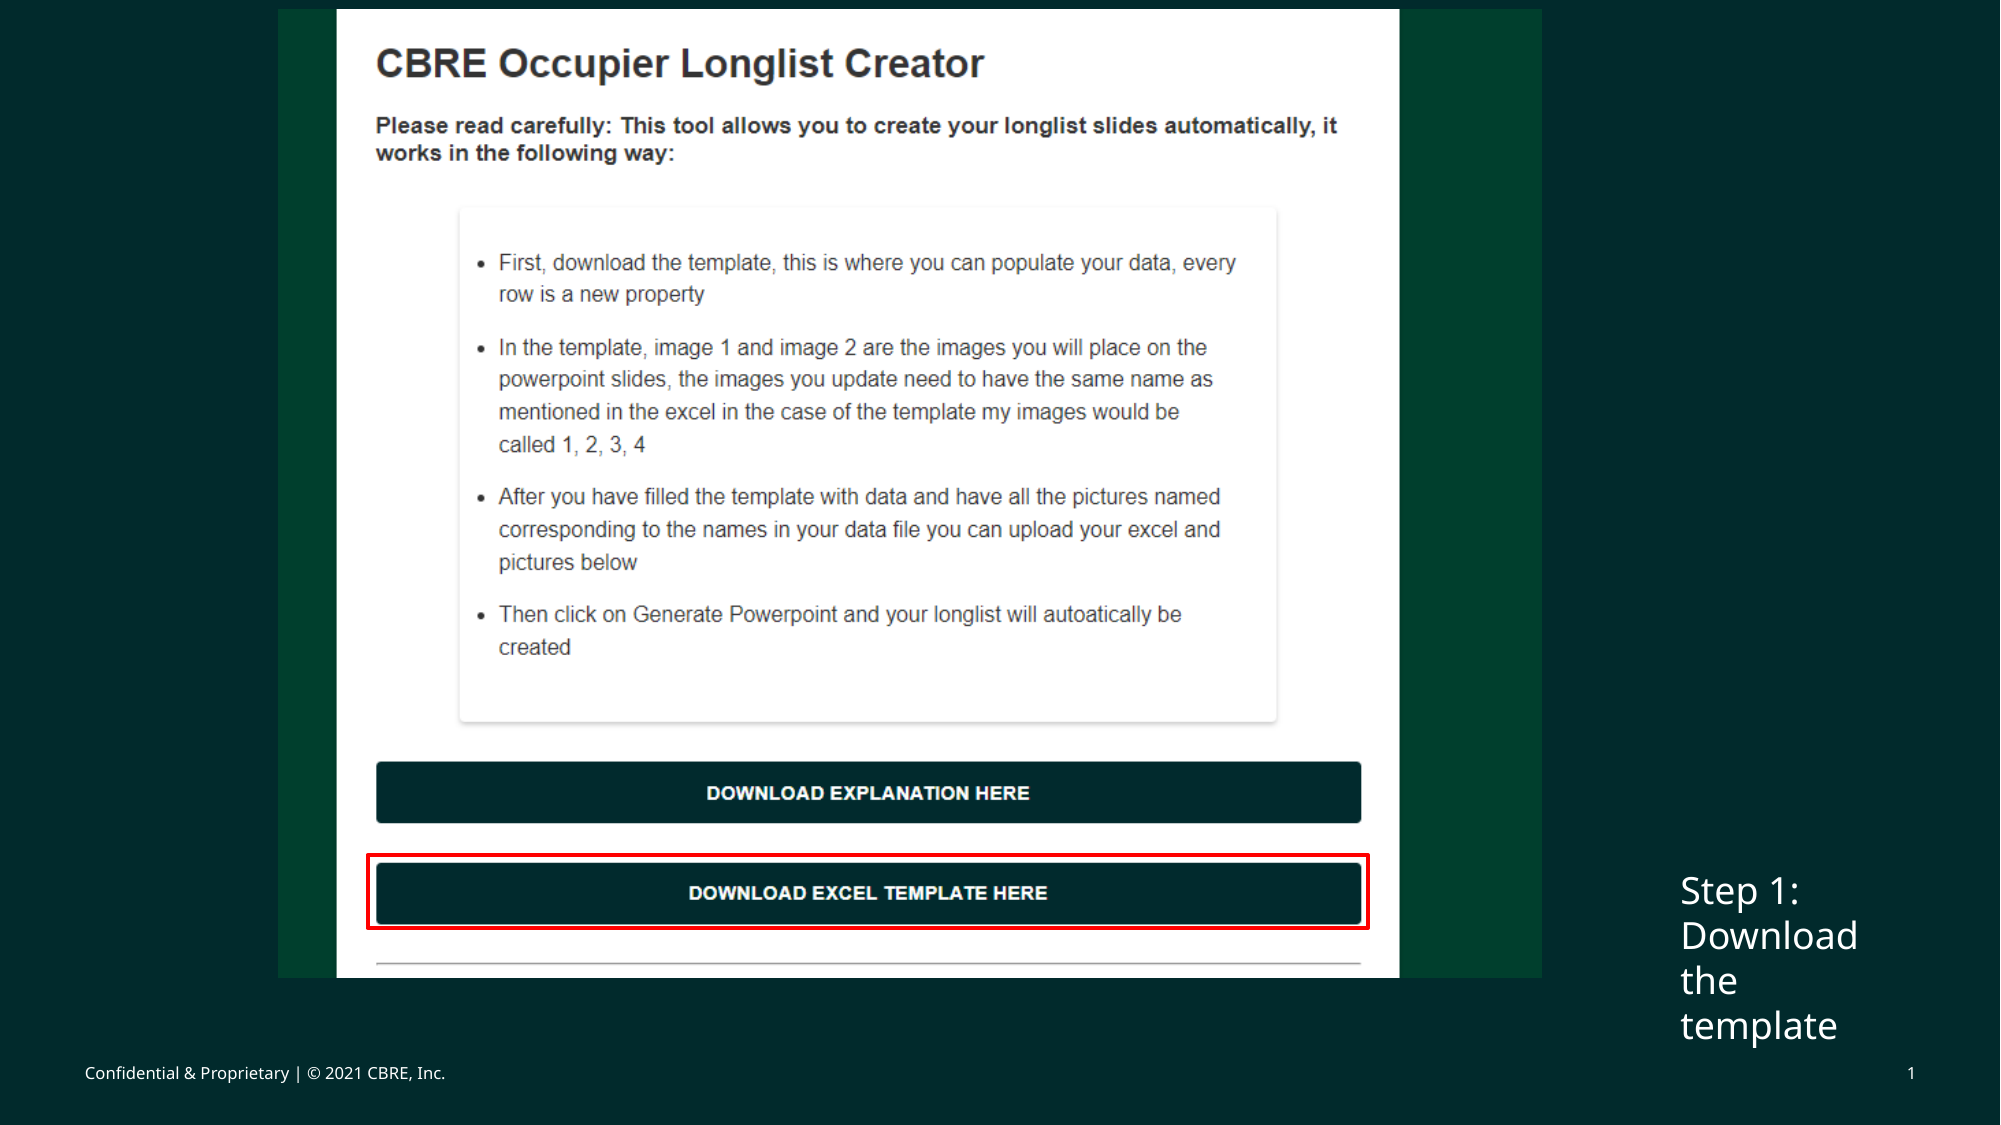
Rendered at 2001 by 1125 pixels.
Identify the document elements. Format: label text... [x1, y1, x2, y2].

picture [277, 8, 1542, 978]
list Step 1: Download the template [1680, 699, 1916, 1047]
